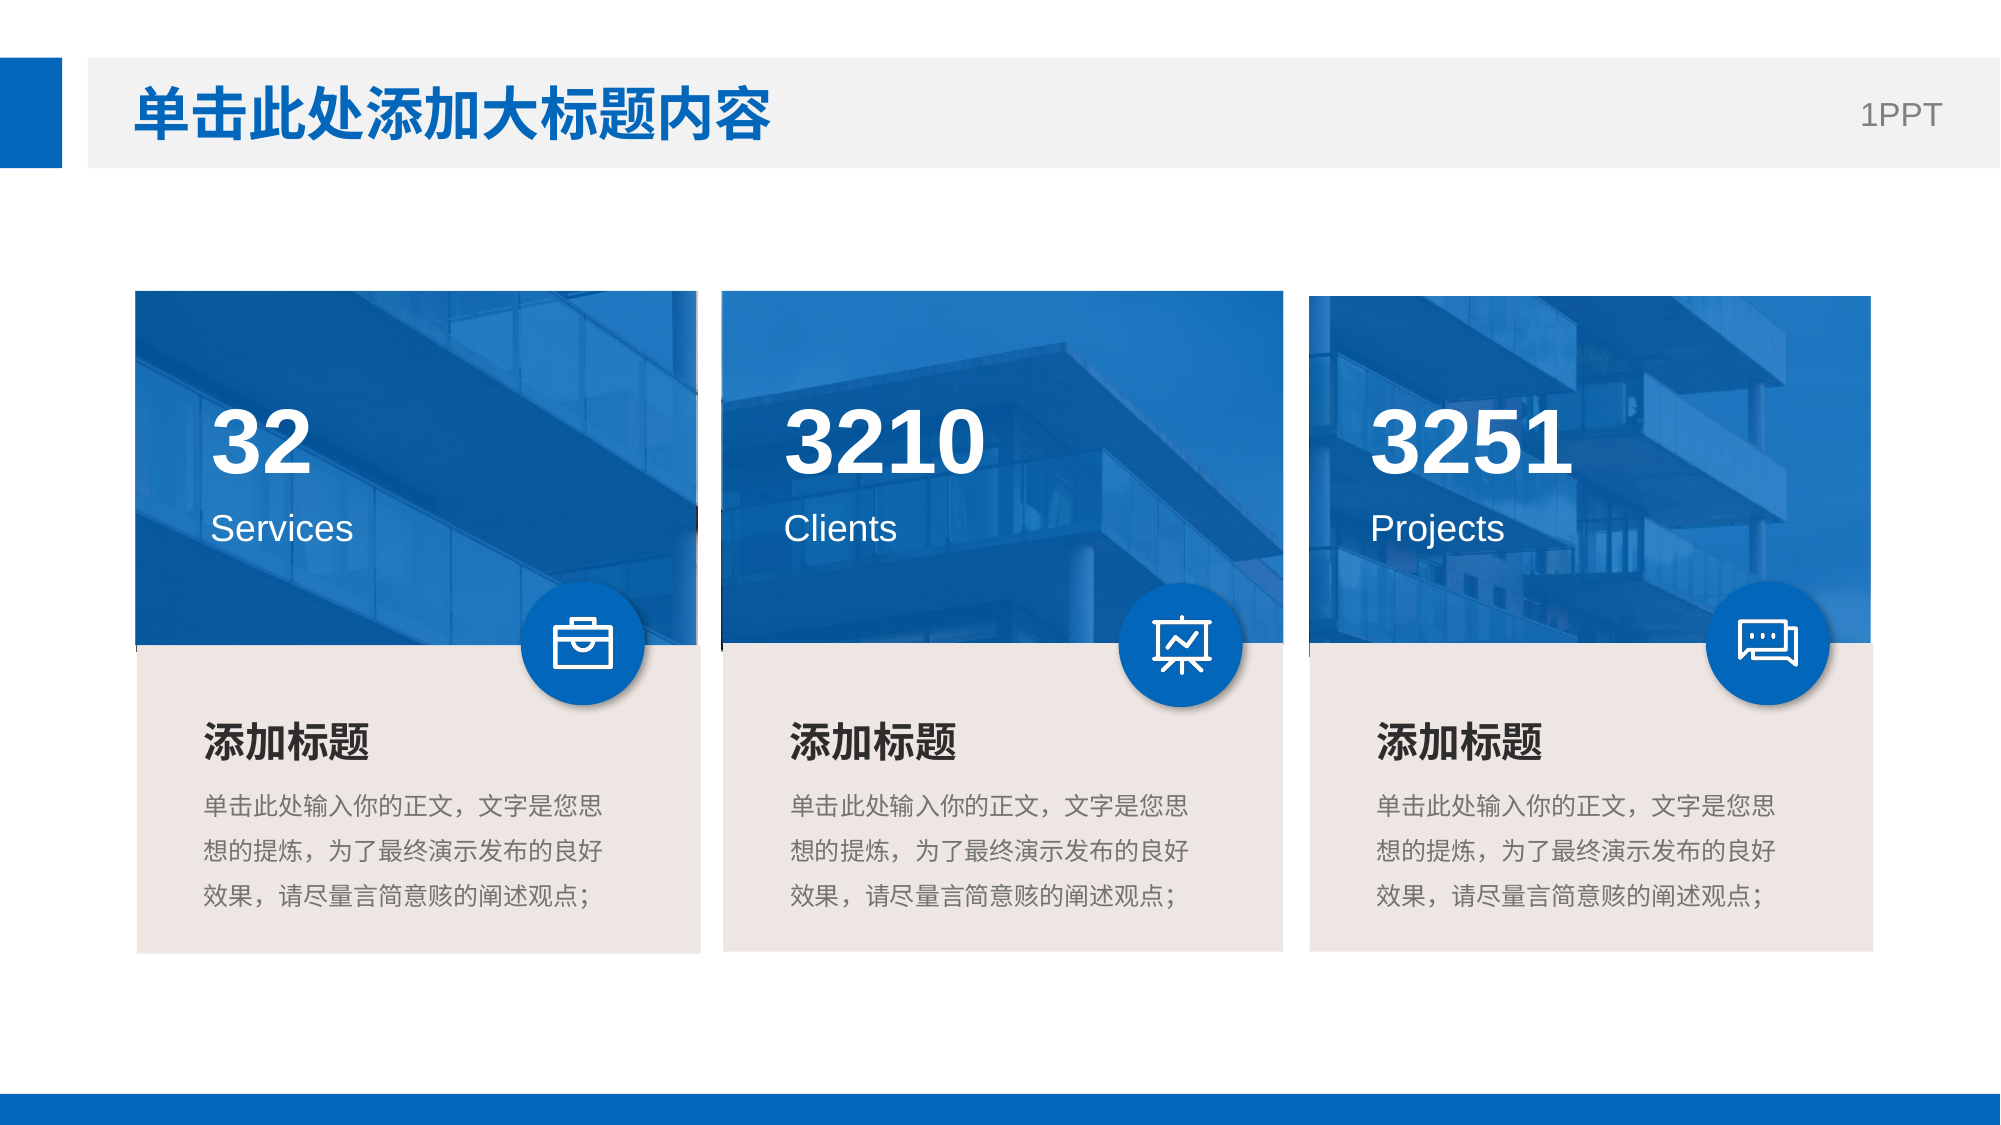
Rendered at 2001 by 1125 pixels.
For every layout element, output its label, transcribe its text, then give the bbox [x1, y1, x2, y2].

picture [136, 291, 698, 673]
text_box [136, 644, 702, 955]
text_box 单击此处输入你的正文，文字是您思想的提炼，为了最终演示发布的良好效果，请尽量言简意赅的阐述观点； [775, 768, 1225, 918]
text_box [0, 56, 63, 169]
text_box 添加标题 [188, 708, 638, 768]
text_box 添加标题 [1361, 708, 1812, 768]
text_box 单击此处输入你的正文，文字是您思想的提炼，为了最终演示发布的良好效果，请尽量言简意赅的阐述观点； [1361, 768, 1812, 918]
picture [1309, 296, 1871, 673]
text_box [520, 652, 646, 707]
text_box [1706, 657, 1830, 707]
text_box [87, 56, 2000, 169]
text_box [1309, 642, 1874, 953]
text_box 单击此处输入你的正文，文字是您思想的提炼，为了最终演示发布的良好效果，请尽量言简意赅的阐述观点； [188, 768, 638, 918]
text_box [722, 642, 1284, 953]
text_box 1PPT [1737, 85, 1959, 141]
picture [721, 291, 1283, 675]
text_box 添加标题 [775, 708, 1225, 768]
text_box 单击此处添加大标题内容 [117, 70, 900, 155]
text_box [0, 1093, 2000, 1125]
text_box [1117, 652, 1244, 708]
